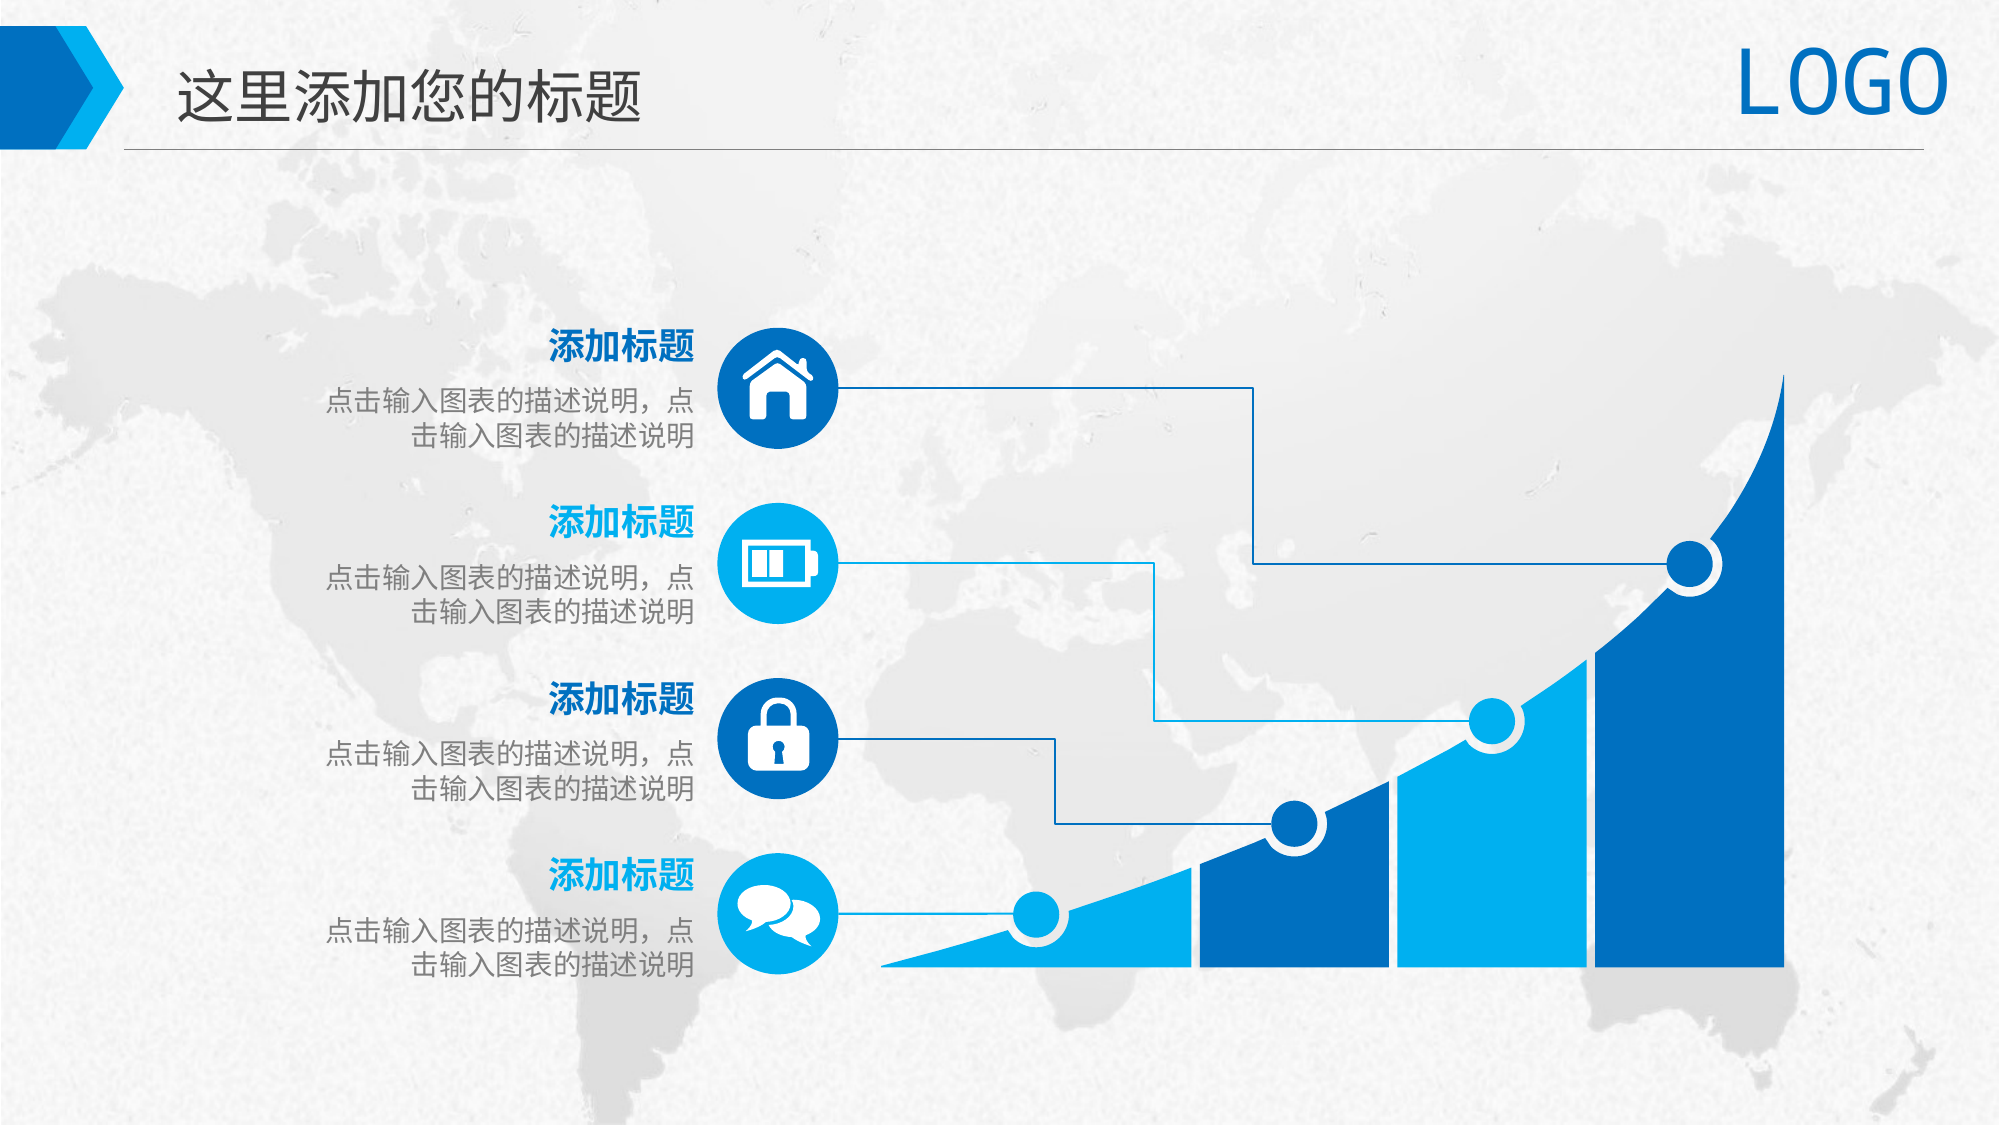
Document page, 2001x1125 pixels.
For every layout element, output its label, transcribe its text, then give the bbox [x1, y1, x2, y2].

text_box 添加标题 [533, 668, 710, 727]
text_box 点击输入图表的描述说明，点击输入图表的描述说明 [299, 905, 711, 989]
text_box 添加标题 [533, 491, 710, 551]
text_box [879, 865, 1194, 970]
text_box [1592, 372, 1787, 970]
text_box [717, 327, 839, 450]
text_box [1270, 798, 1320, 849]
text_box 点击输入图表的描述说明，点击输入图表的描述说明 [299, 728, 711, 813]
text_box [717, 502, 839, 625]
text_box [1011, 889, 1062, 940]
text_box 添加标题 [533, 844, 710, 904]
picture [1, 0, 1999, 1125]
text_box 点击输入图表的描述说明，点击输入图表的描述说明 [299, 375, 711, 460]
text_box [717, 852, 839, 975]
text_box 这里添加您的标题 [161, 52, 969, 138]
text_box [1467, 696, 1518, 747]
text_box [838, 563, 1470, 722]
text_box [1665, 538, 1715, 590]
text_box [717, 677, 839, 800]
text_box 点击输入图表的描述说明，点击输入图表的描述说明 [299, 552, 711, 636]
text_box [1197, 779, 1392, 970]
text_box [838, 387, 1667, 565]
text_box [1395, 657, 1589, 970]
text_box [838, 738, 1272, 824]
text_box 添加标题 [533, 315, 710, 374]
